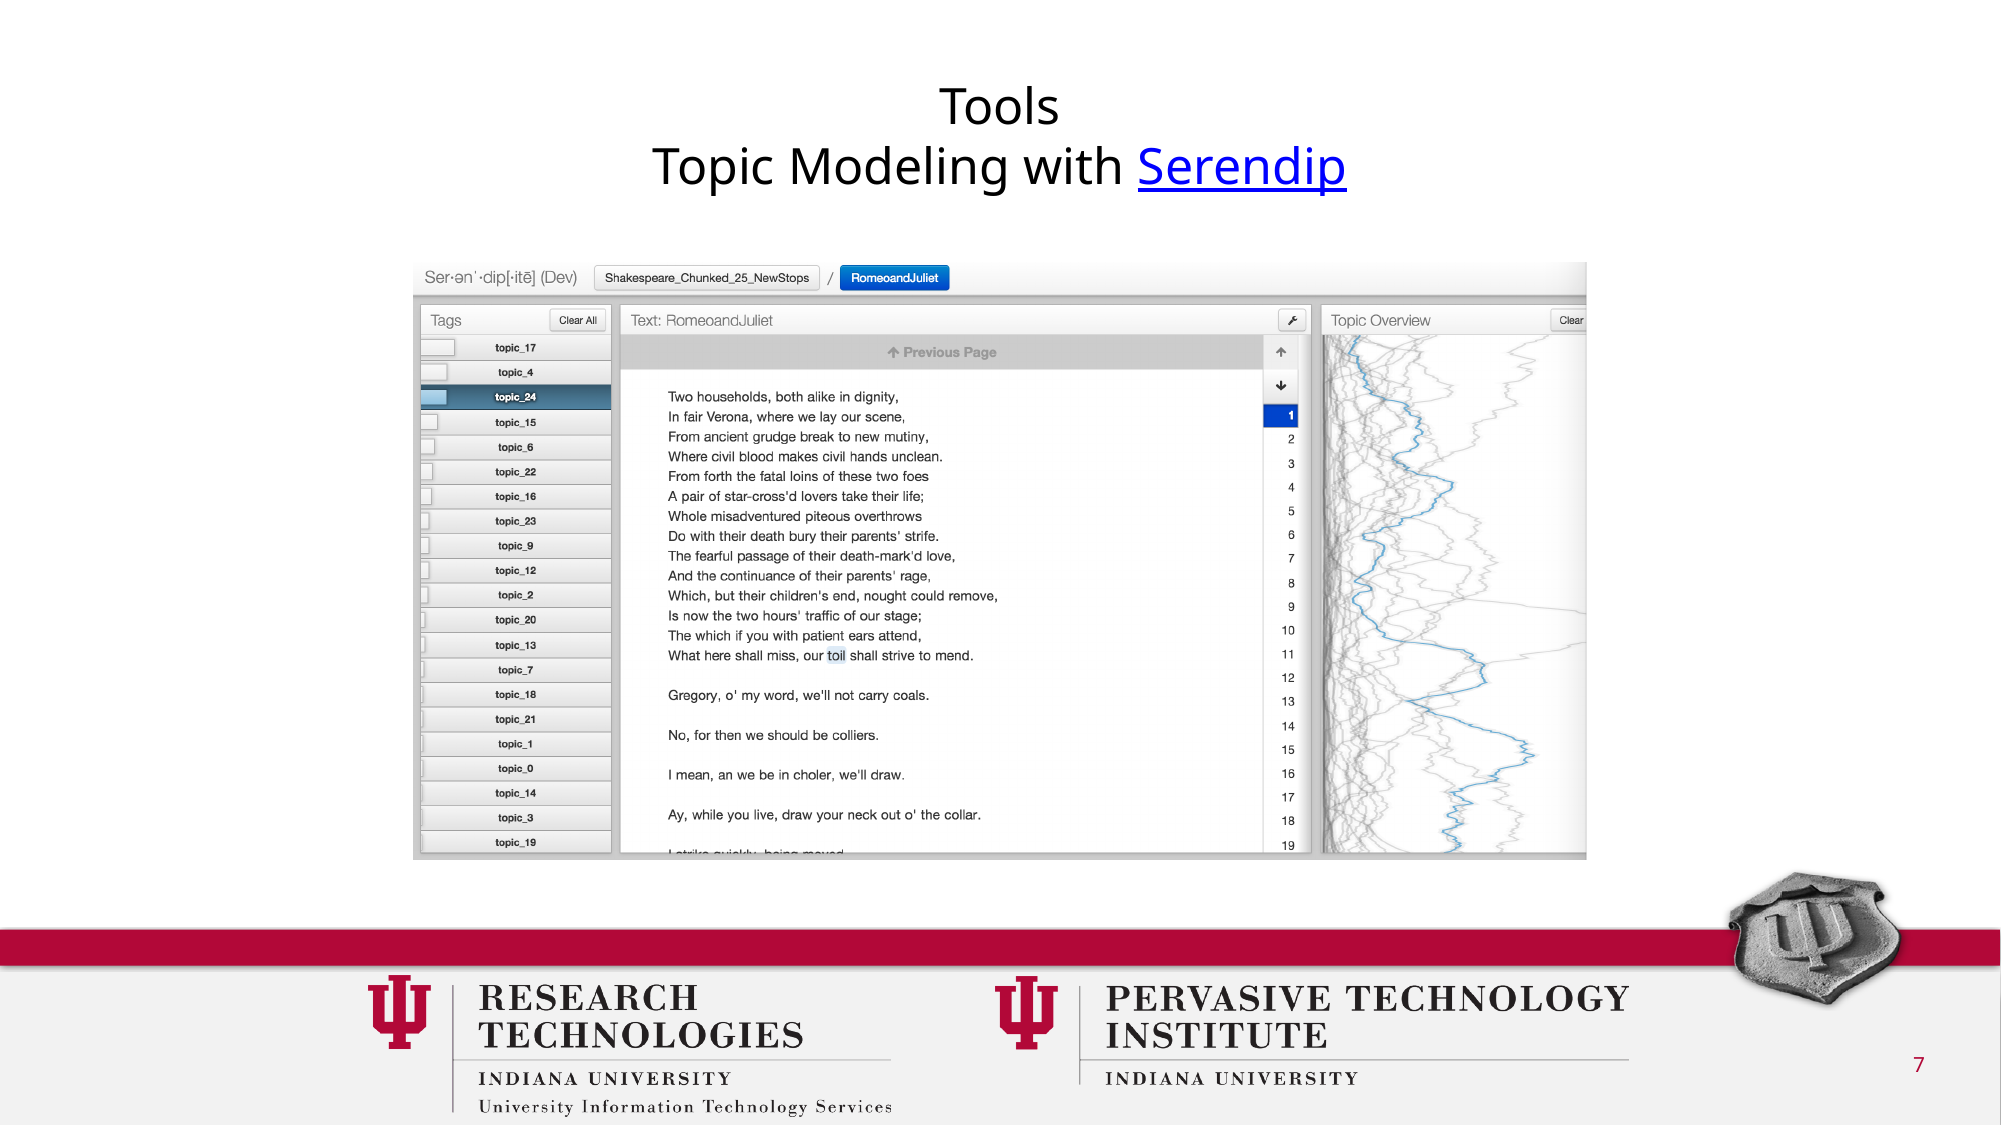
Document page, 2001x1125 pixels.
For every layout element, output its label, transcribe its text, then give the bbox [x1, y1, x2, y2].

picture [1716, 866, 1913, 1011]
title Tools Topic Modeling with Serendip [99, 45, 1900, 233]
picture [995, 976, 1629, 1085]
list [99, 262, 1901, 860]
picture [368, 975, 891, 1117]
